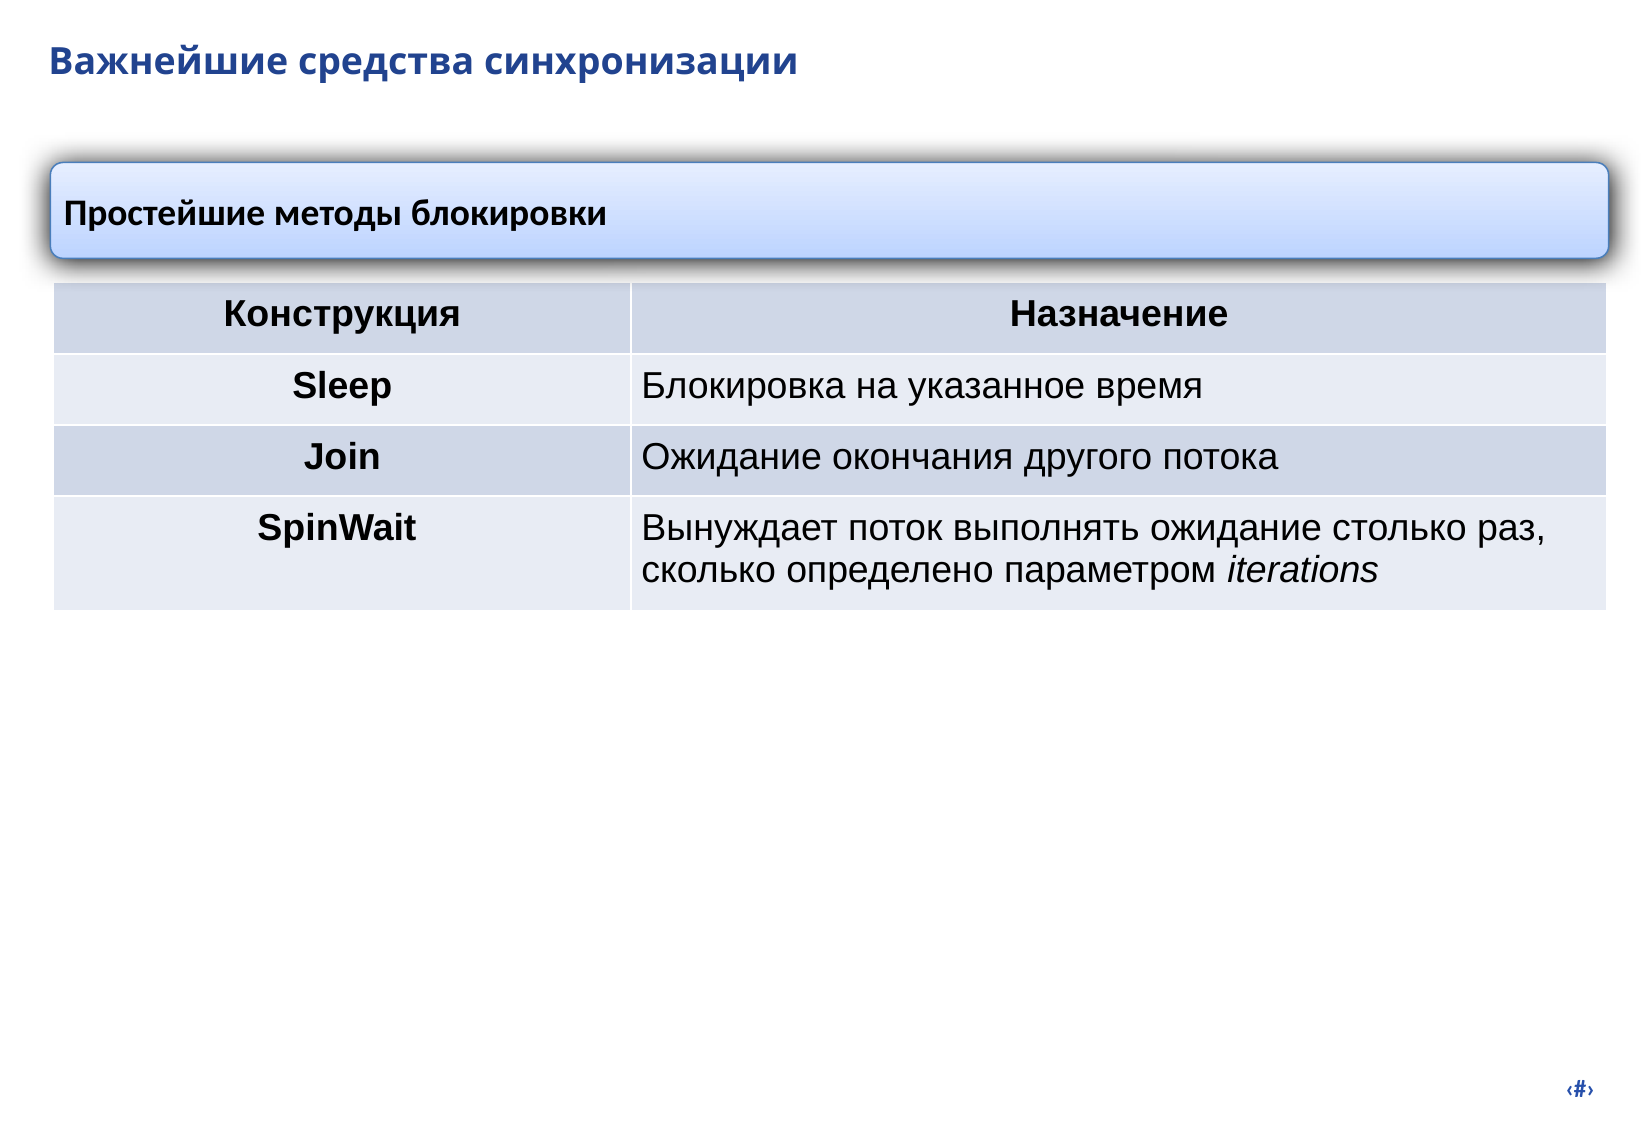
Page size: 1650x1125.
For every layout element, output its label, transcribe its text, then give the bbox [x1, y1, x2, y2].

table_cell Ожидание окончания другого потока [632, 426, 1606, 495]
table_cell SpinWait [54, 497, 630, 610]
table_cell Вынуждает поток выполнять ожидание столько раз, сколько определено параметром iterations [632, 497, 1606, 610]
table_cell Sleep [54, 355, 630, 424]
table_cell Блокировка на указанное время [632, 355, 1606, 424]
table_header Назначение [632, 285, 1606, 353]
table_cell Join [54, 426, 630, 495]
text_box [50, 162, 1609, 259]
table_header Конструкция [54, 285, 630, 353]
title Важнейшие средства синхронизации [40, 28, 1617, 90]
